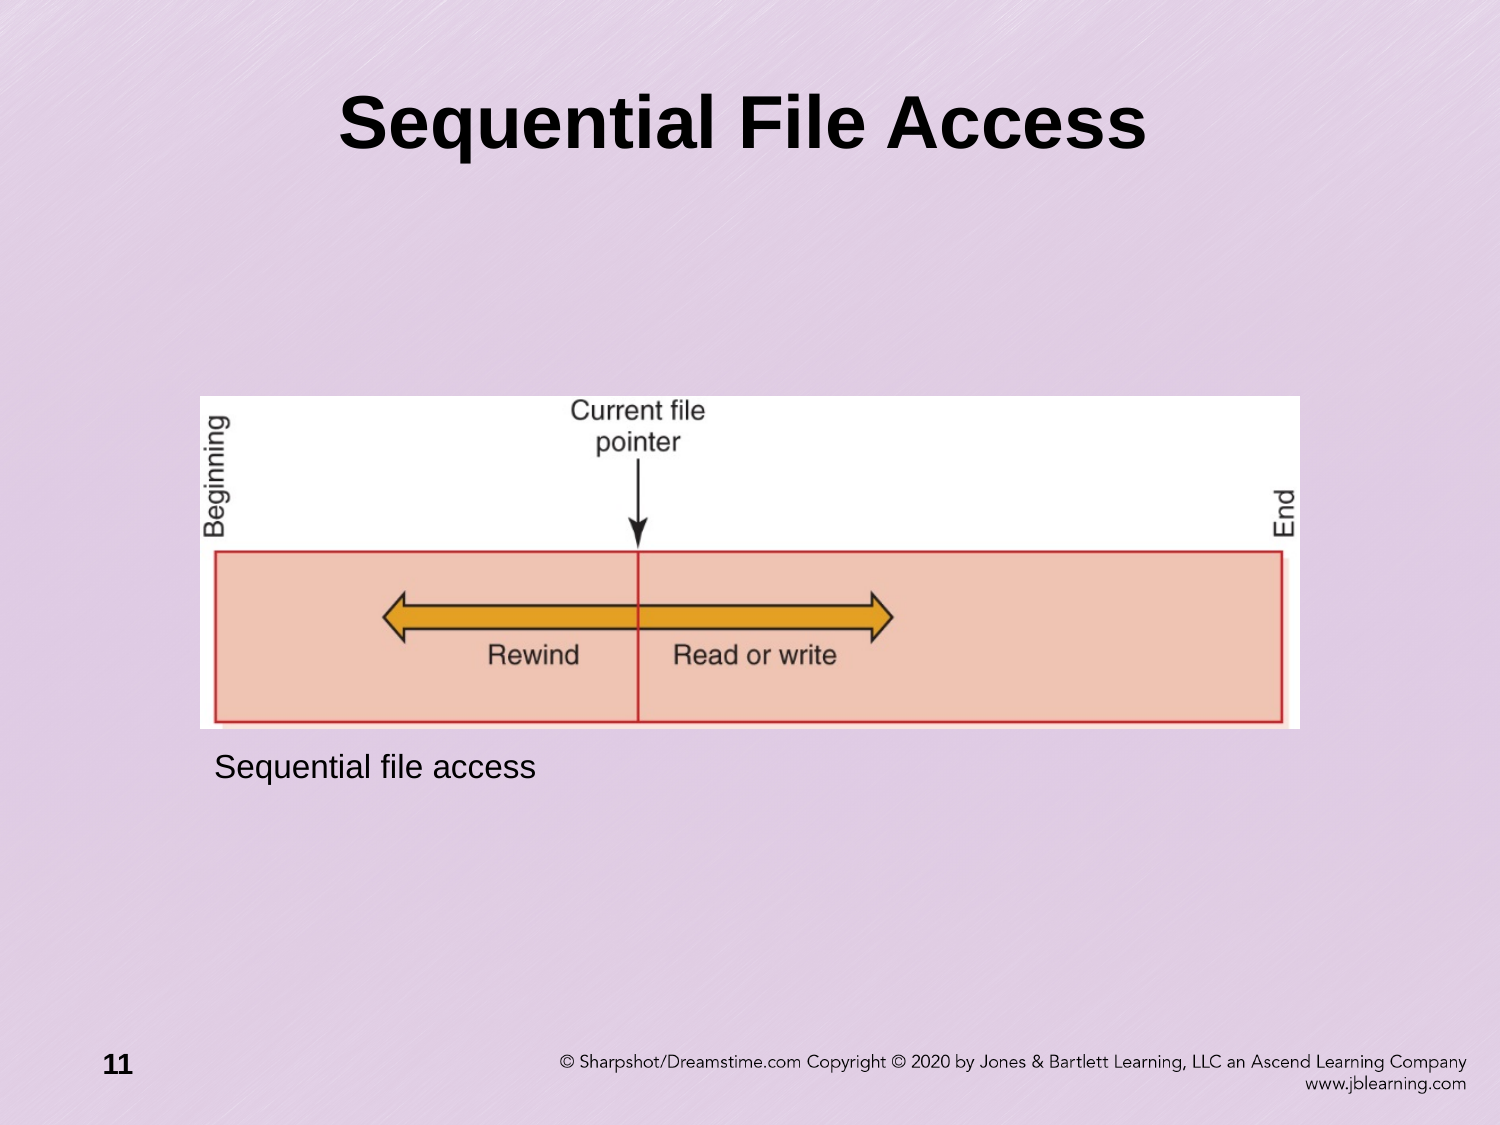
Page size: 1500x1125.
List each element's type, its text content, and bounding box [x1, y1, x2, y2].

title Sequential File Access [125, 24, 1363, 213]
slide_number 11 [87, 1037, 438, 1091]
text_box Sequential file access [199, 737, 552, 793]
picture [0, 0, 1500, 1125]
